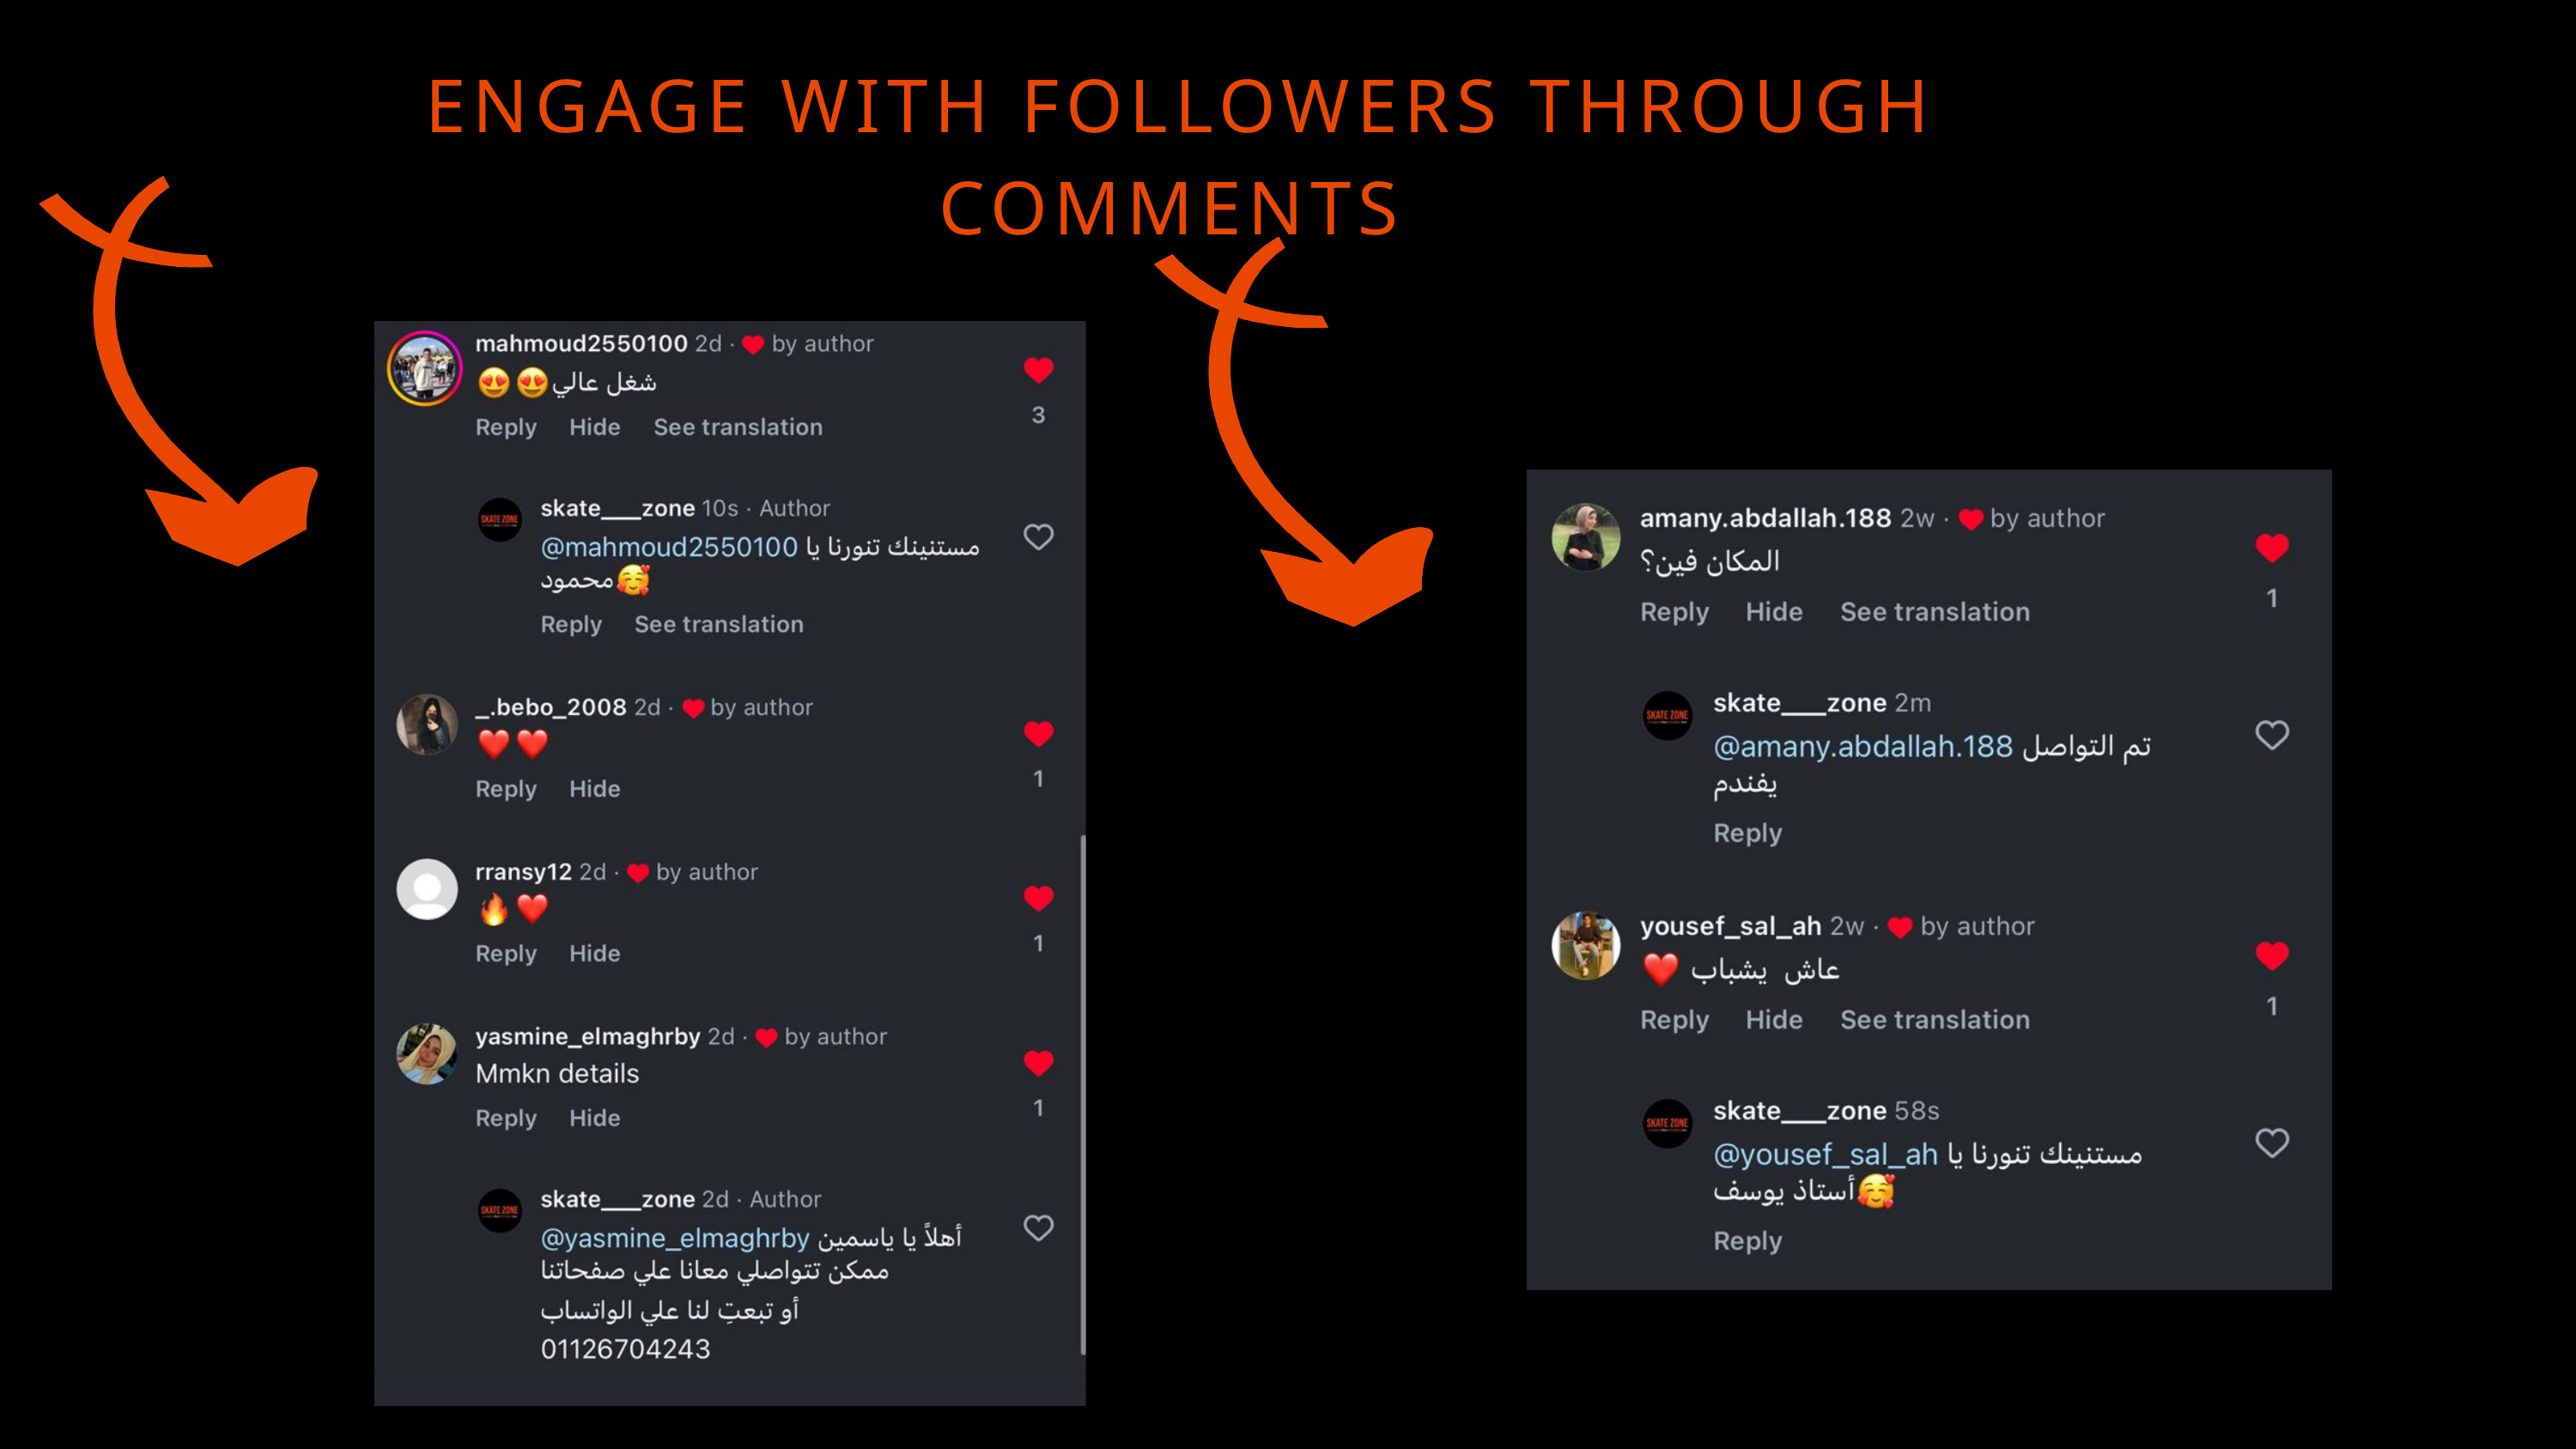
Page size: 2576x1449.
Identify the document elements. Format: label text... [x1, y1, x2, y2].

text_box [0, 144, 345, 589]
text_box [1526, 470, 2333, 1290]
text_box [1115, 205, 1461, 649]
text_box [374, 321, 1086, 1406]
text_box ENGAGE WITH FOLLOWERS THROUGH COMMENTS [280, 44, 2083, 250]
